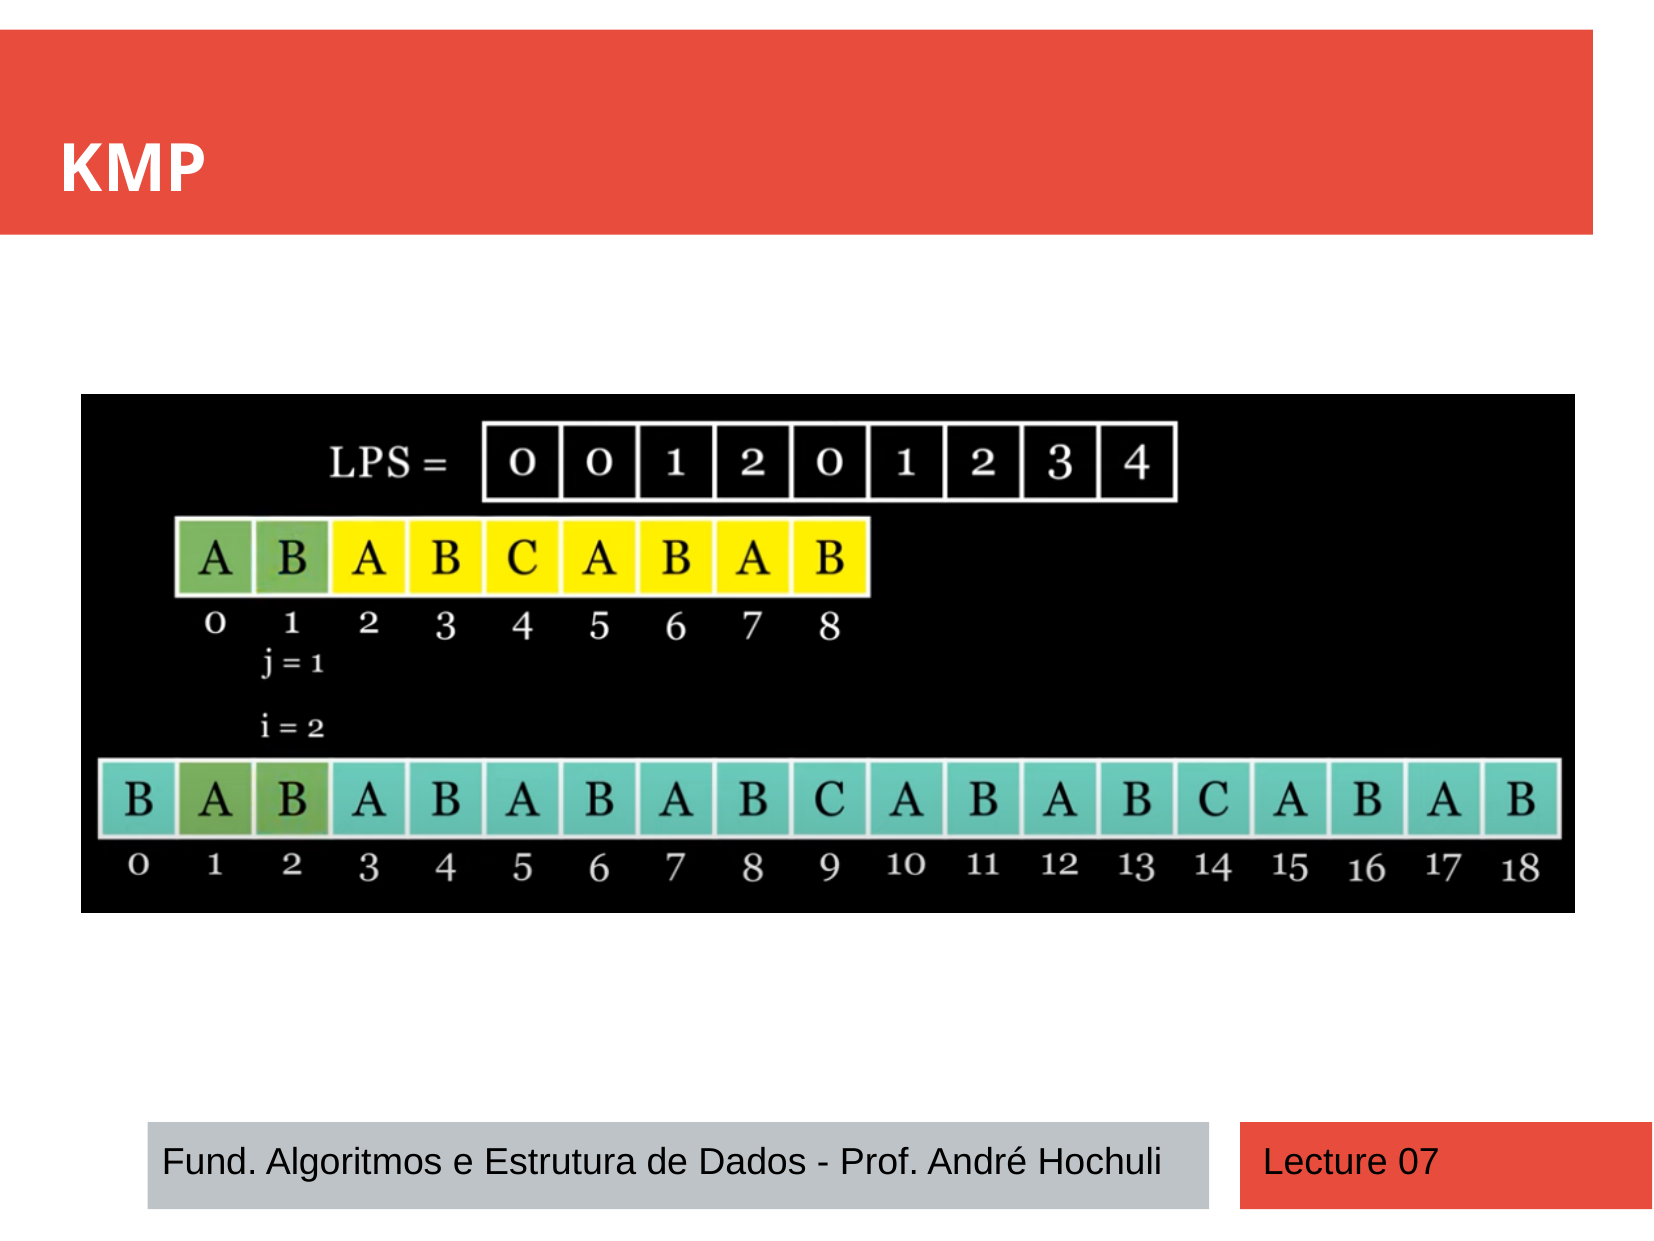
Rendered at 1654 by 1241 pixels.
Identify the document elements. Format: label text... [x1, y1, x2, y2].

text_box KMP [59, 59, 1593, 206]
picture [81, 394, 1576, 914]
text_box Fund. Algoritmos e Estrutura de Dados - Prof. André Hochuli [147, 1129, 1204, 1188]
text_box Lecture 07 [1248, 1129, 1622, 1188]
